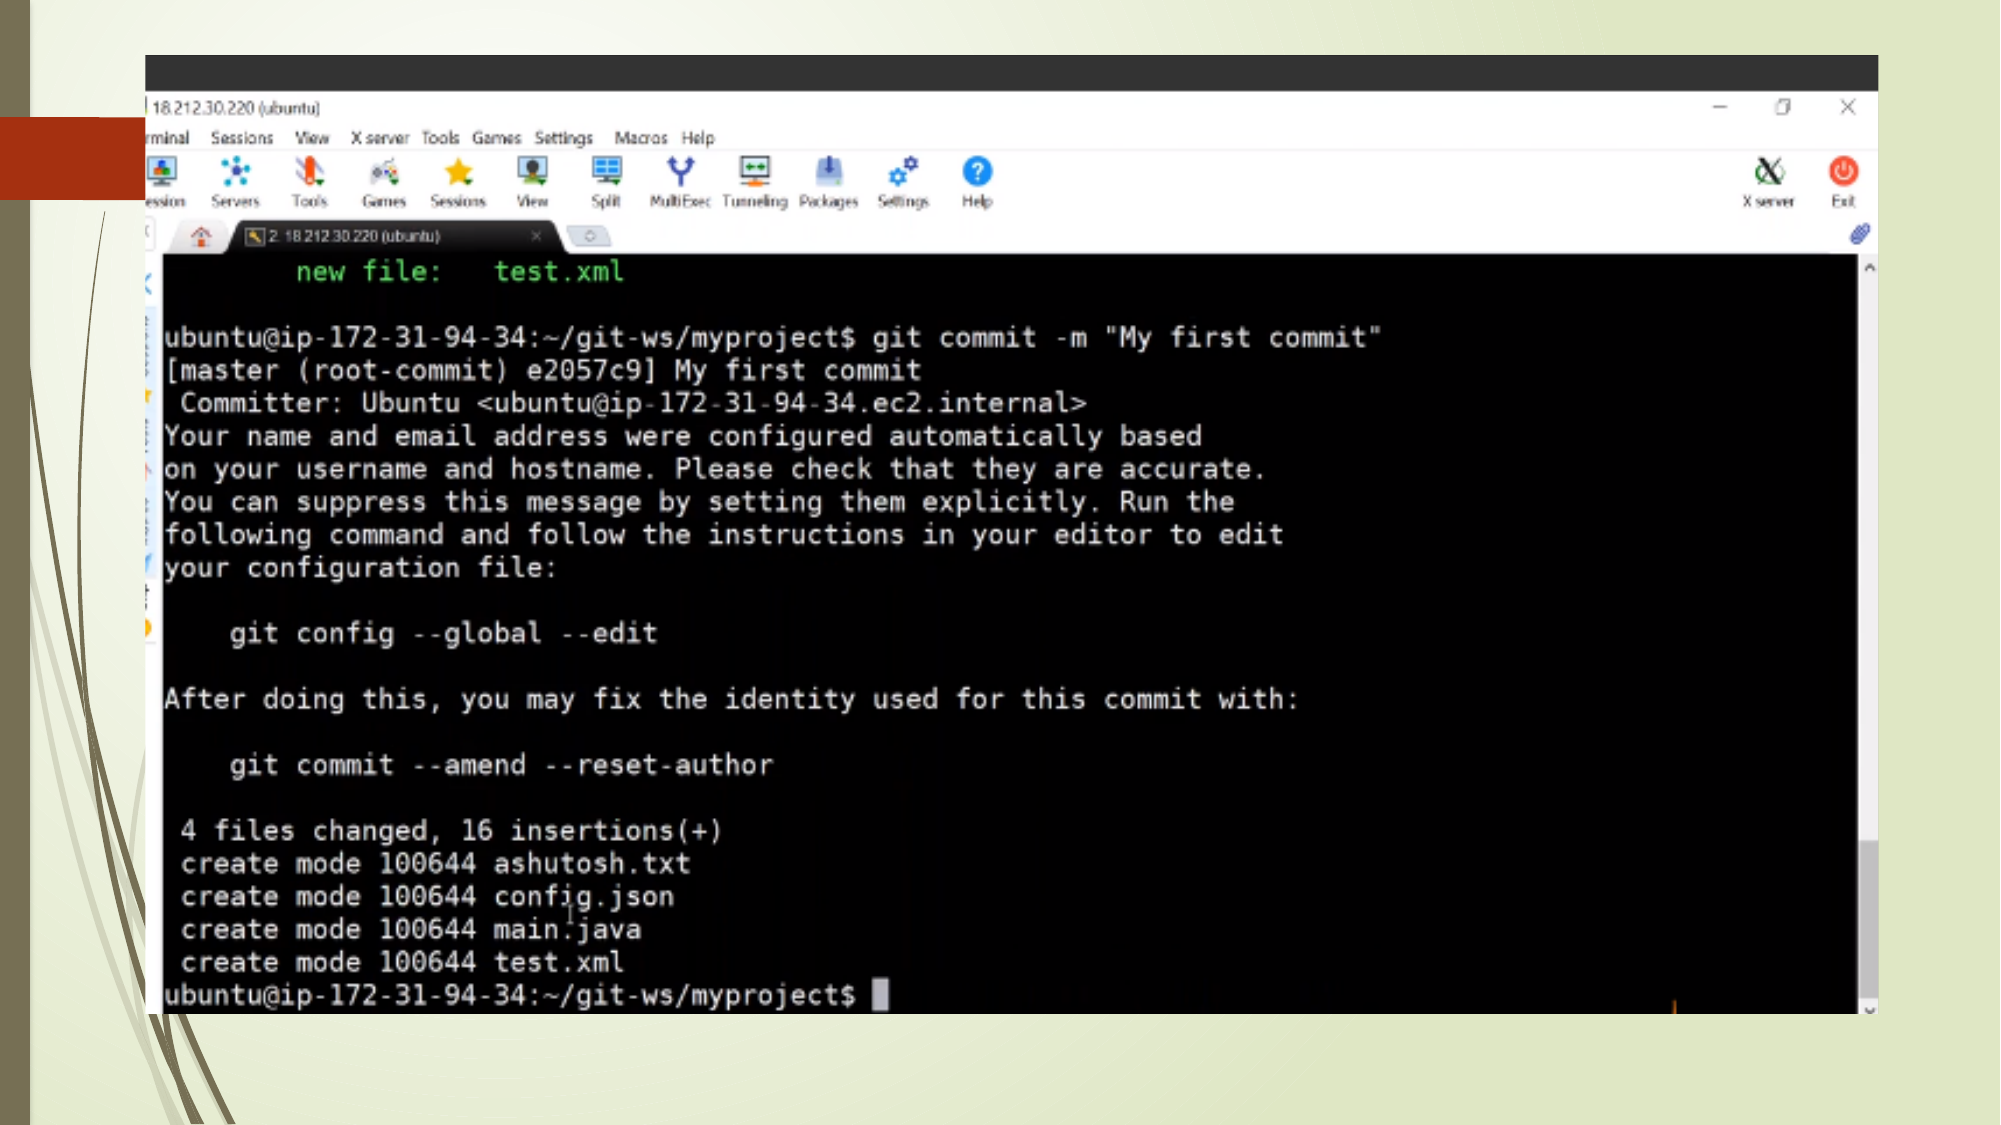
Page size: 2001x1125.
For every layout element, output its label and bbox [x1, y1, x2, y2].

list [145, 55, 1879, 1014]
